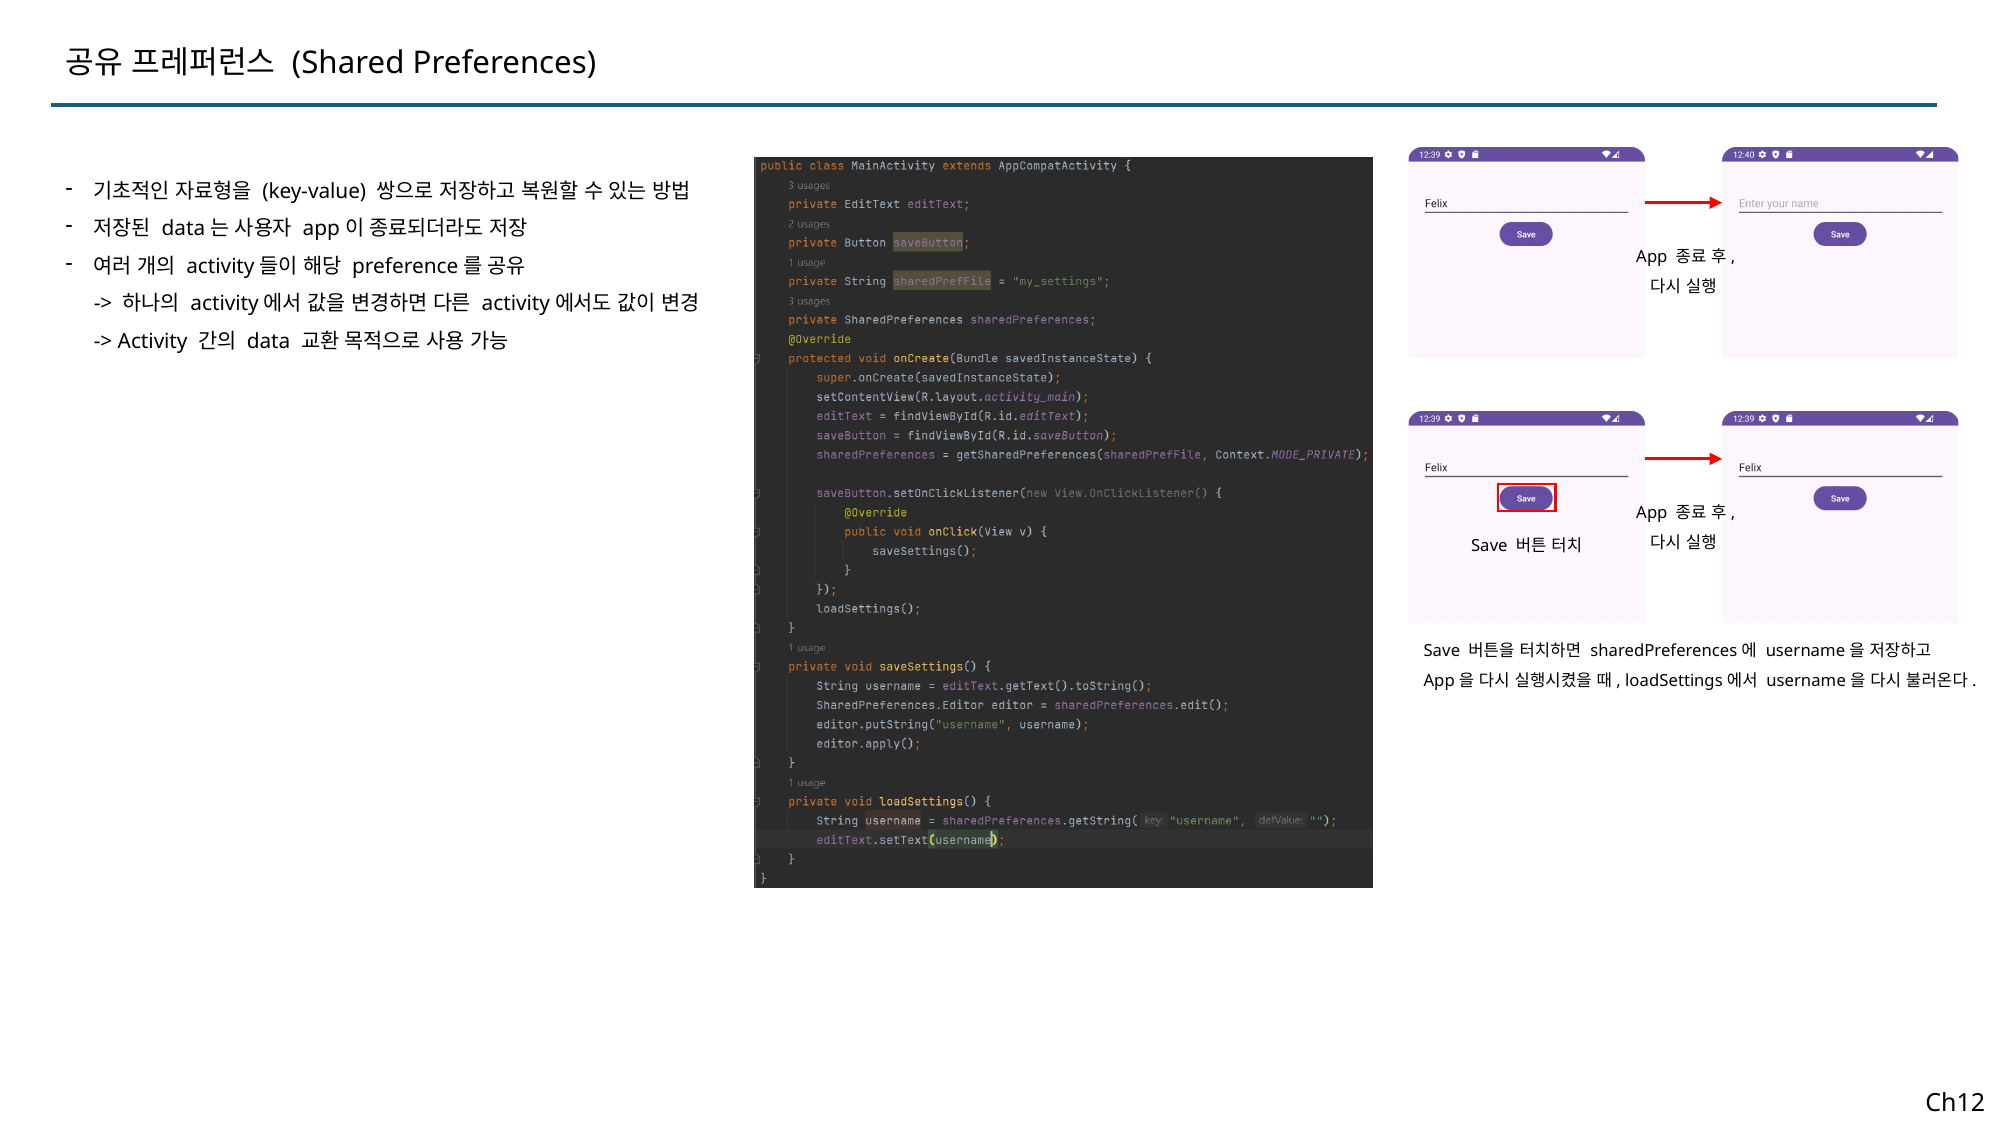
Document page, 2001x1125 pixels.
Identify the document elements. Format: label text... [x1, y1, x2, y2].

text_box Save 버튼을 터치하면 sharedPreferences에 username을 저장하고 App을 다시 실행시켰을 때, loadSettings에서 username을 다시 불러온다. [1408, 622, 2000, 697]
text_box App 종료 후, 다시 실행 [1646, 484, 1721, 560]
picture [1408, 146, 1646, 358]
picture [1721, 146, 1959, 358]
text_box App 종료 후, 다시 실행 [1646, 228, 1721, 304]
text_box Ch12 [1883, 1079, 2000, 1125]
picture [753, 157, 1373, 888]
text_box 기초적인 자료형을 (key-value) 쌍으로 저장하고 복원할 수 있는 방법 저장된 data는 사용자 app이 종료되더라도 저장 여러 개의 activity들이 해당 preference를 공유 -> 하나의 activity에서 값을 변경하면 다른 activity에서도 값이 변경 -> Activity 간의 data 교환 목적으로 사용 가능 [50, 157, 753, 360]
picture [1408, 411, 1646, 623]
text_box 공유 프레퍼런스 (Shared Preferences) [50, 34, 697, 87]
picture [1721, 411, 1959, 623]
